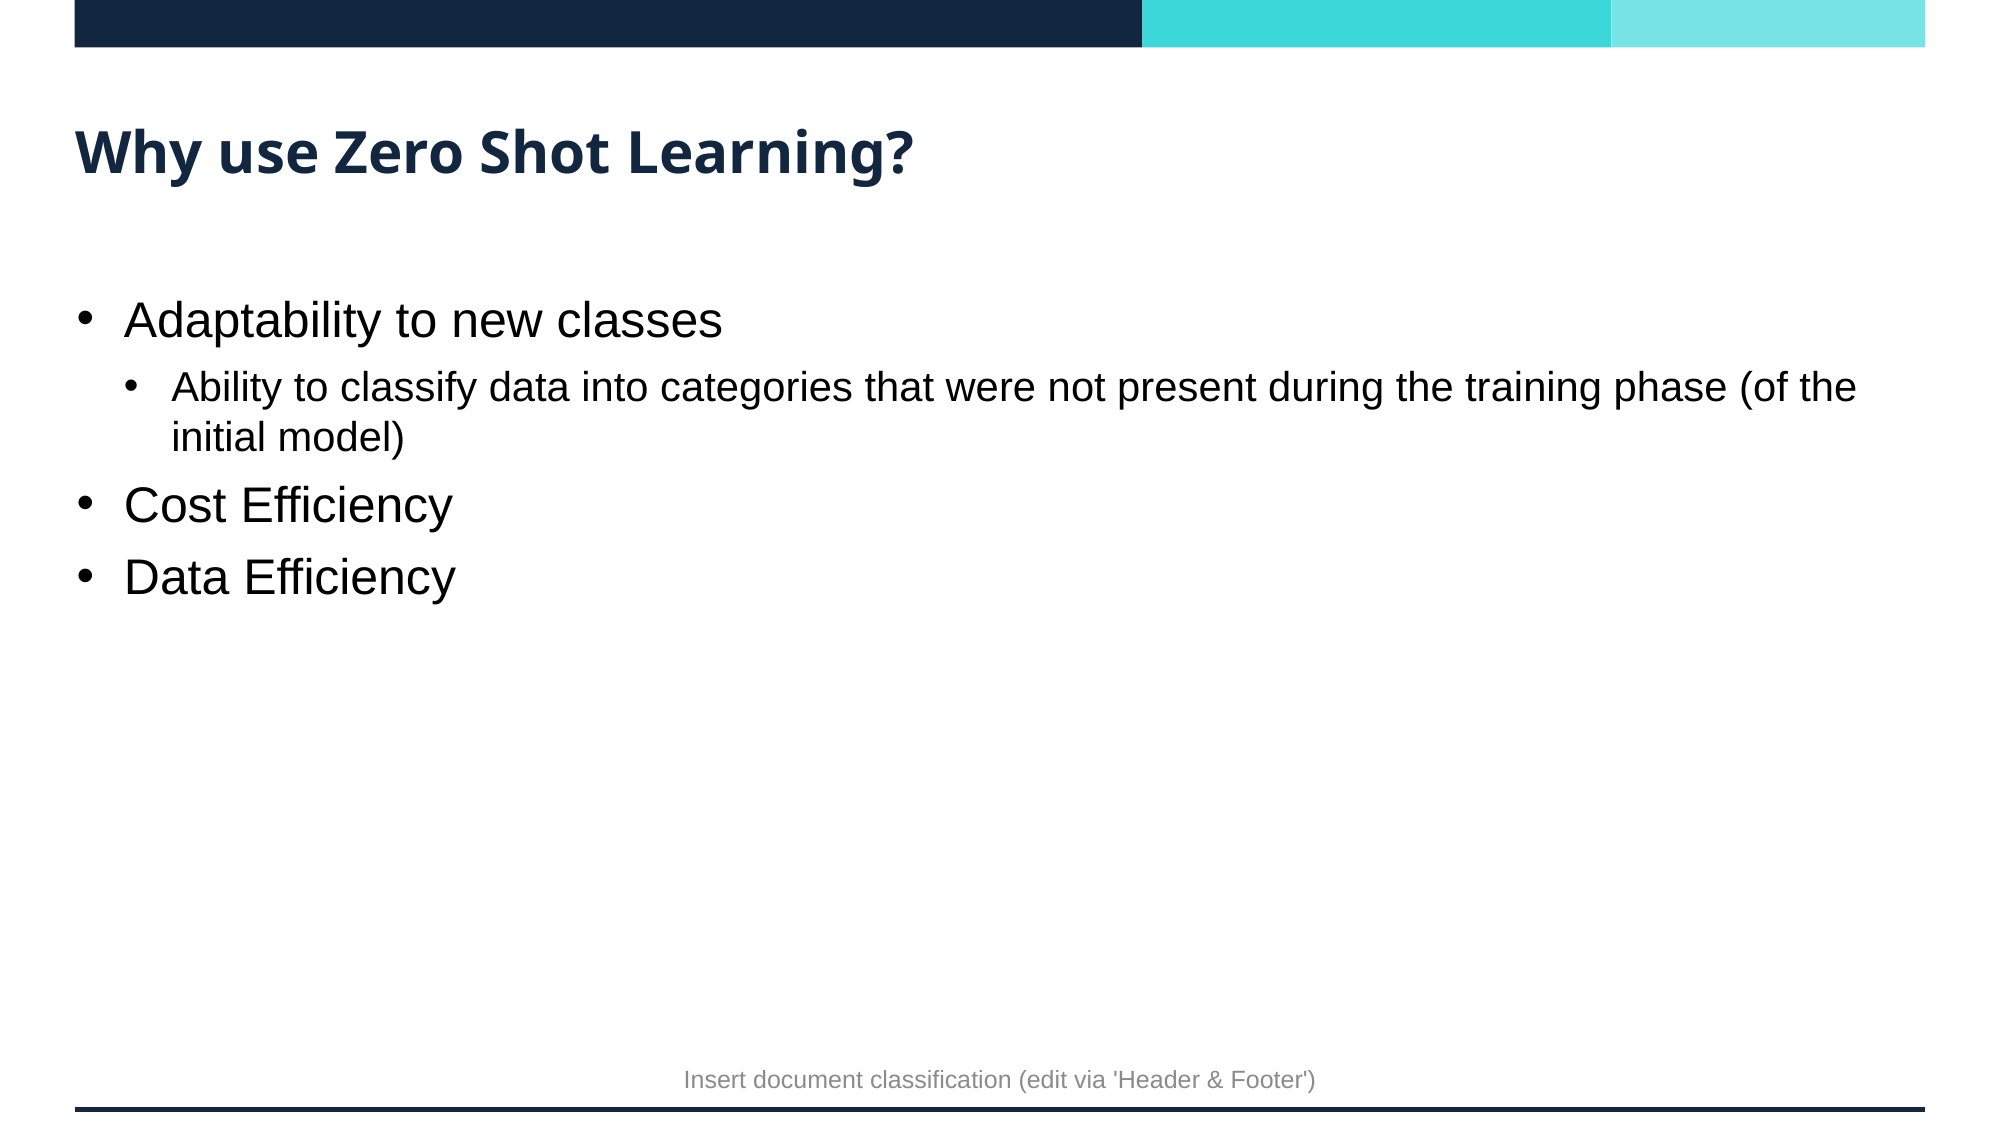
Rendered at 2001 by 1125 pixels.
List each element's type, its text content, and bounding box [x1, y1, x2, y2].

title Why use Zero Shot Learning? [75, 75, 1925, 225]
footer Insert document classification (edit via 'Header & Footer') [500, 1047, 1501, 1110]
text_box Adaptability to new classes Ability to classify data into categories that were not present during the training phase (of the initial model) Cost Efficiency Data Efficiency [76, 287, 1926, 1047]
